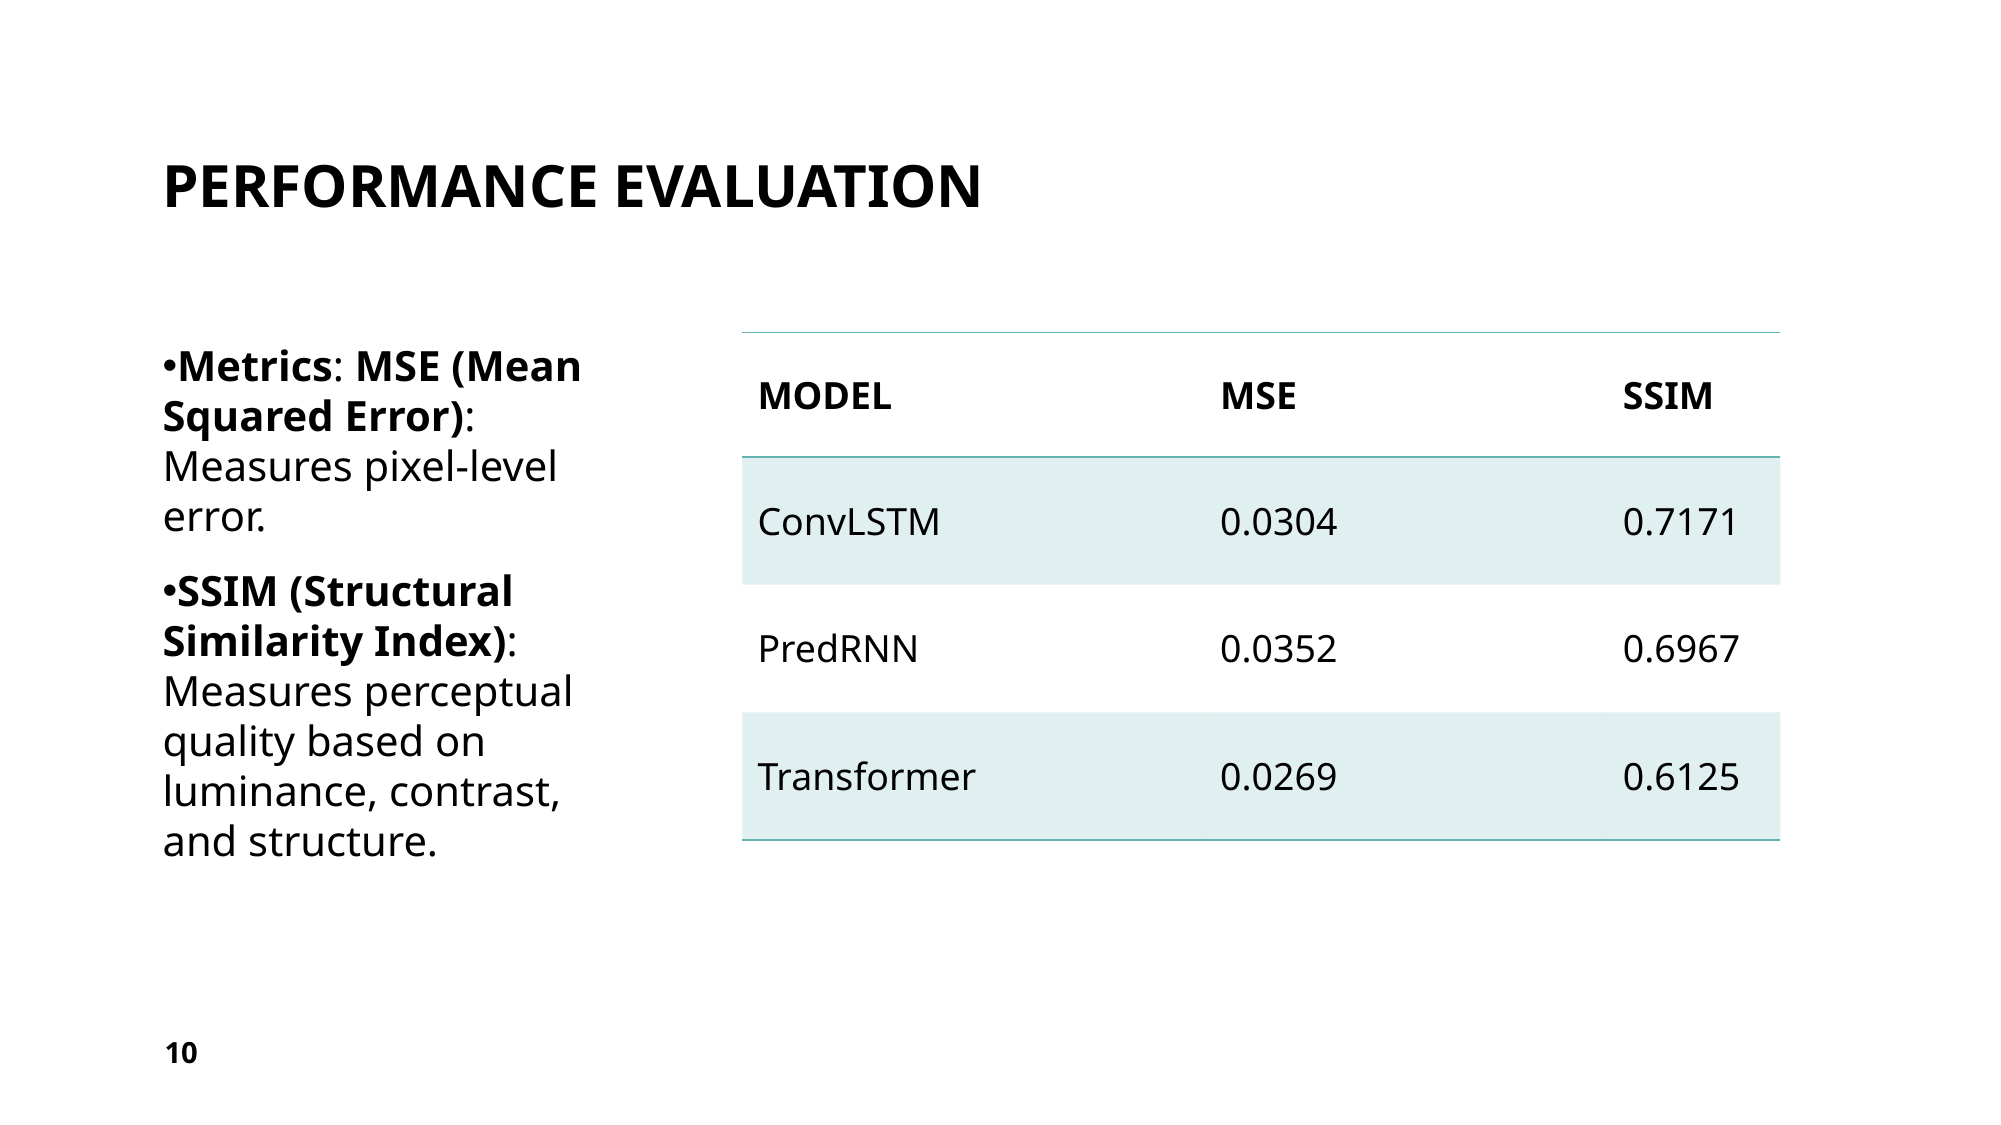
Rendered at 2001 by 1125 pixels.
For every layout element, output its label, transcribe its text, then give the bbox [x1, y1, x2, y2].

table_cell Transformer [742, 712, 1205, 839]
table_header MODEL [742, 333, 1205, 456]
list Metrics: MSE (Mean Squared Error): Measures pixel-level error. SSIM (Structural Similarity Index): Measures perceptual quality based on luminance, contrast, and structure. [147, 332, 643, 973]
table_header SSIM [1608, 333, 1780, 456]
slide_number 10 [149, 1024, 345, 1085]
table_cell ConvLSTM [742, 458, 1205, 585]
table_cell 0.6967 [1608, 585, 1780, 712]
title Performance Evaluation [147, 22, 1160, 228]
table_cell 0.6125 [1608, 712, 1780, 839]
table_cell 0.0269 [1205, 712, 1608, 839]
table_cell 0.0352 [1205, 585, 1608, 712]
table_cell 0.7171 [1608, 458, 1780, 585]
table_cell 0.0304 [1205, 458, 1608, 585]
table_header MSE [1205, 333, 1608, 456]
table_cell PredRNN [742, 585, 1205, 712]
